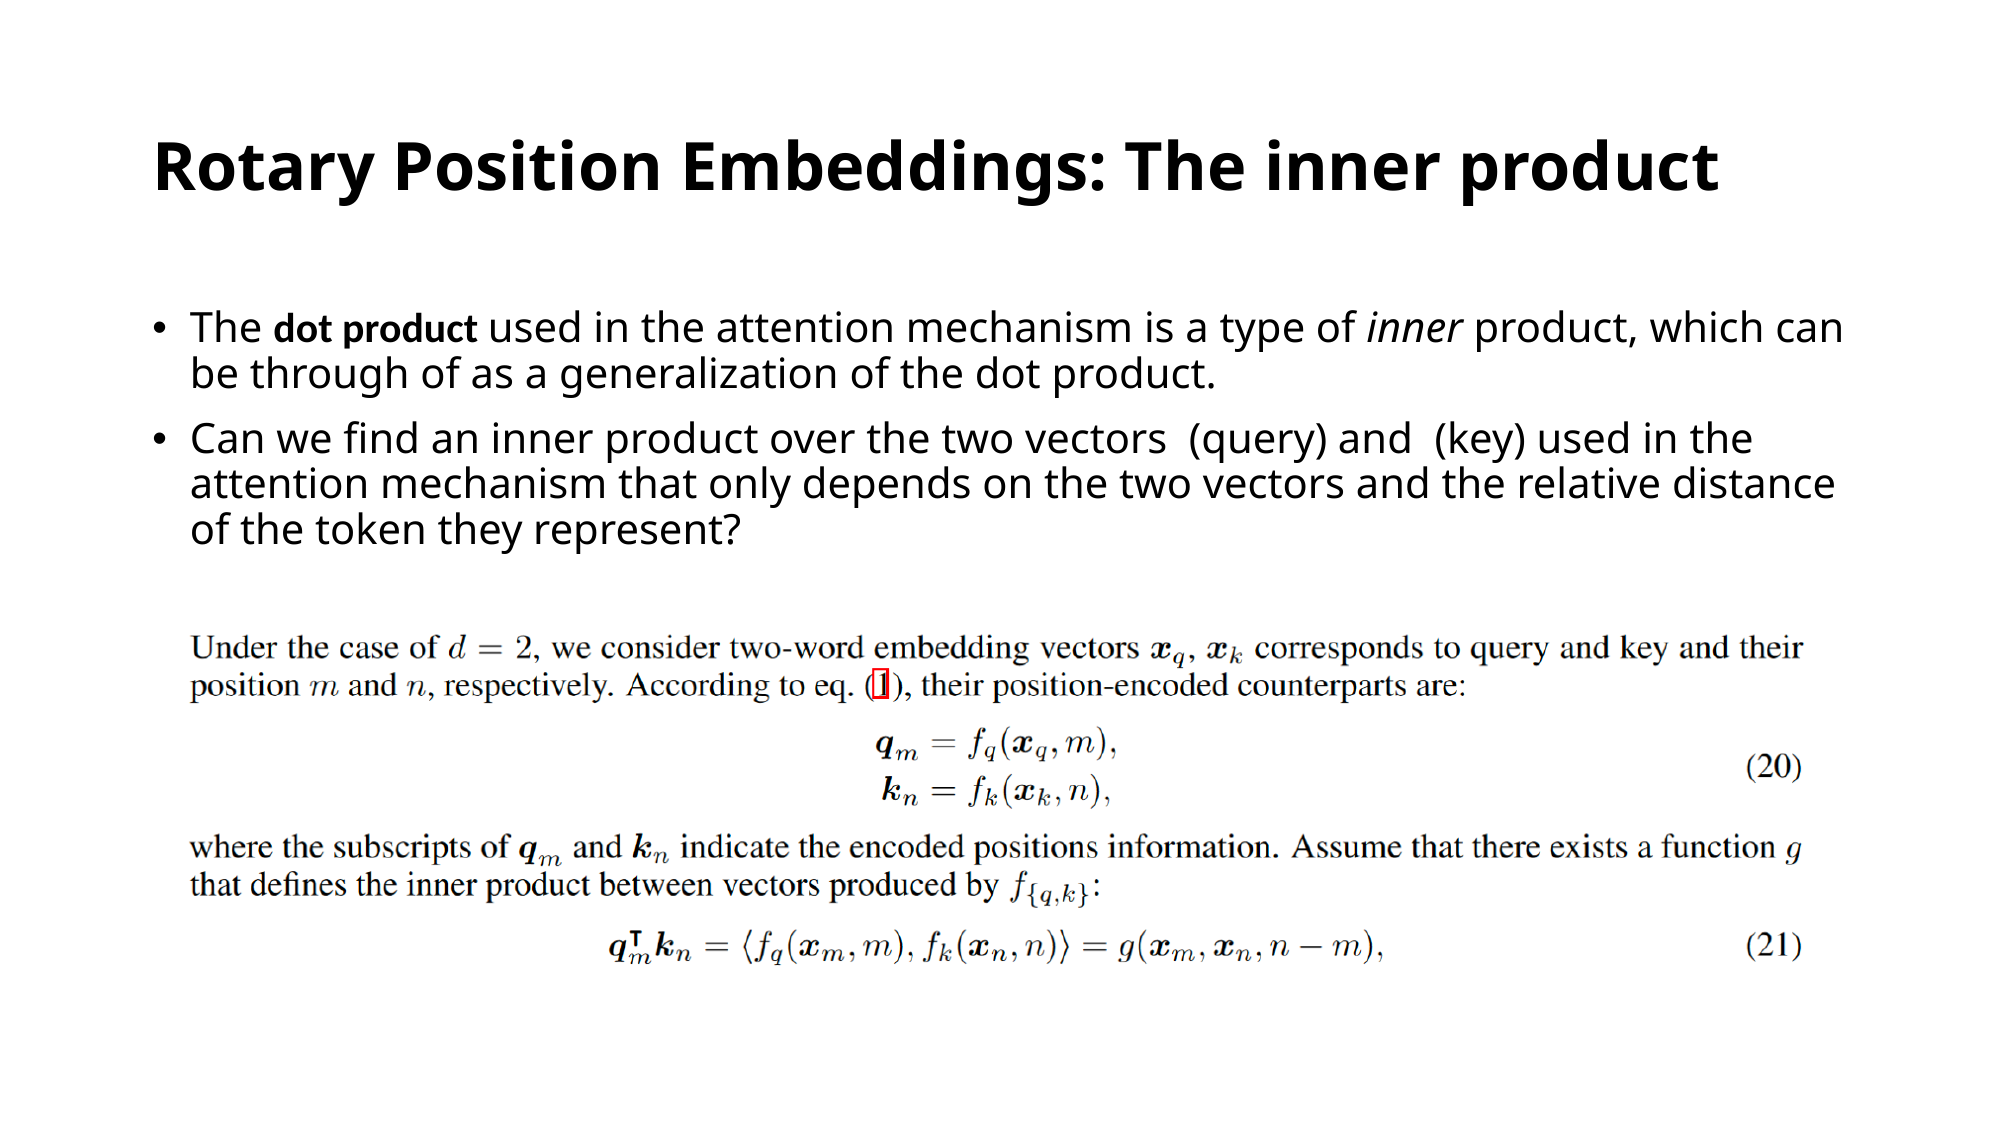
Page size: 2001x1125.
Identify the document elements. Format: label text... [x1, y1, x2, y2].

title Rotary Position Embeddings: The inner product [137, 59, 1863, 278]
picture [169, 610, 1831, 1014]
